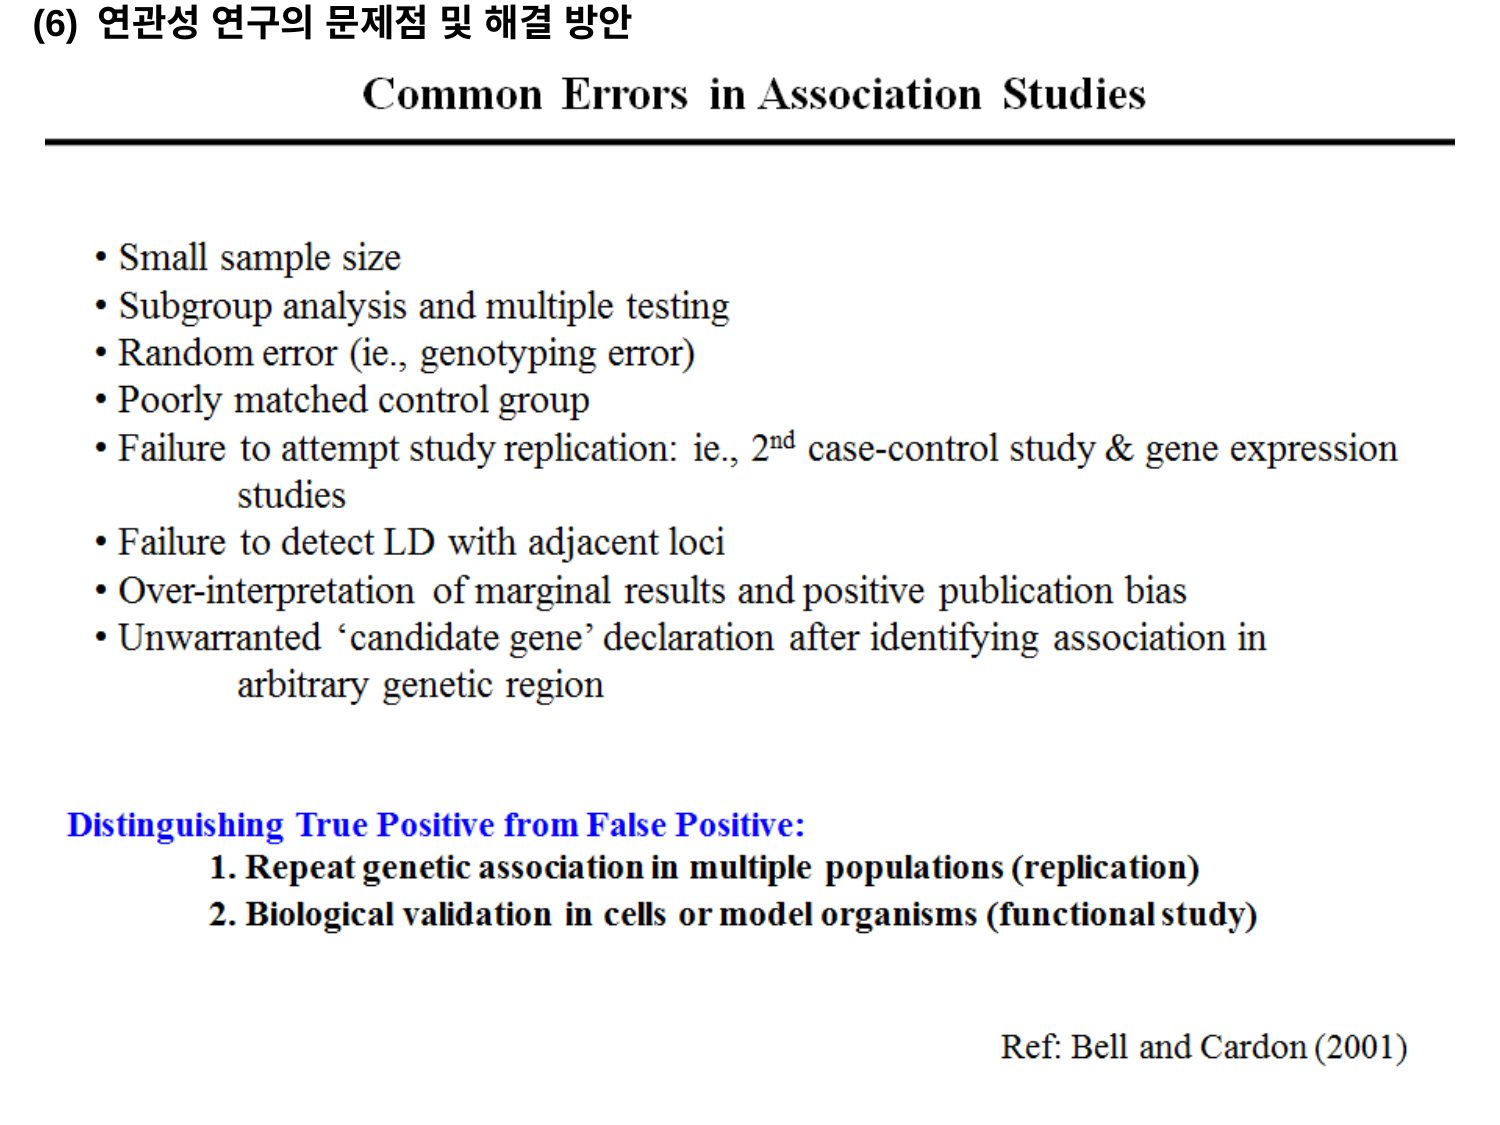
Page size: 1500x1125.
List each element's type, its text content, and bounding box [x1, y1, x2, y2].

picture [45, 31, 1455, 1094]
text_box (6) 연관성 연구의 문제점 및 해결 방안 [17, 0, 715, 53]
